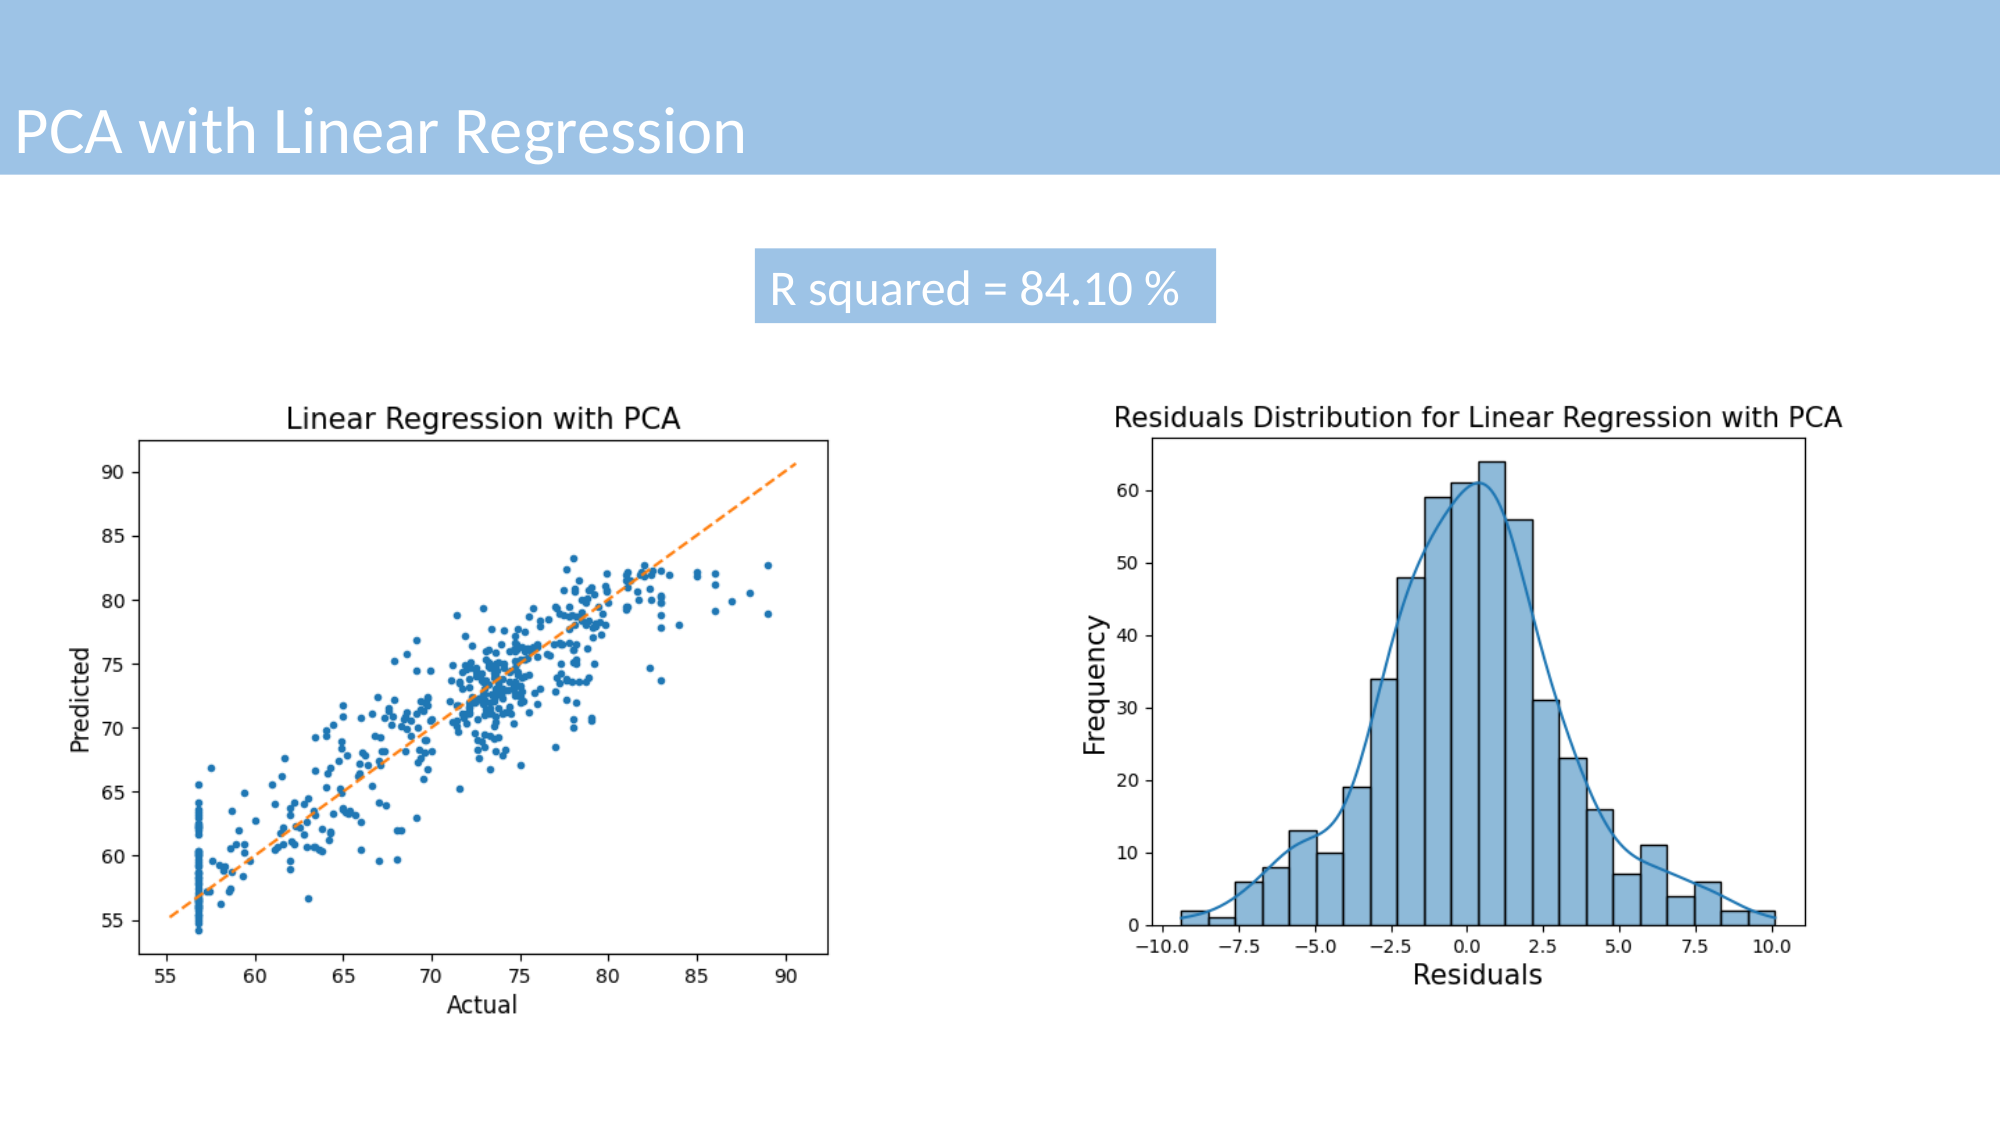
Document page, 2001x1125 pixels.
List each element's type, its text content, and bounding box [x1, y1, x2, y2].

text_box R squared = 84.10 % [754, 248, 1217, 324]
picture [54, 393, 840, 1033]
text_box PCA with Linear Regression [0, 0, 2000, 175]
picture [1069, 393, 1856, 1003]
